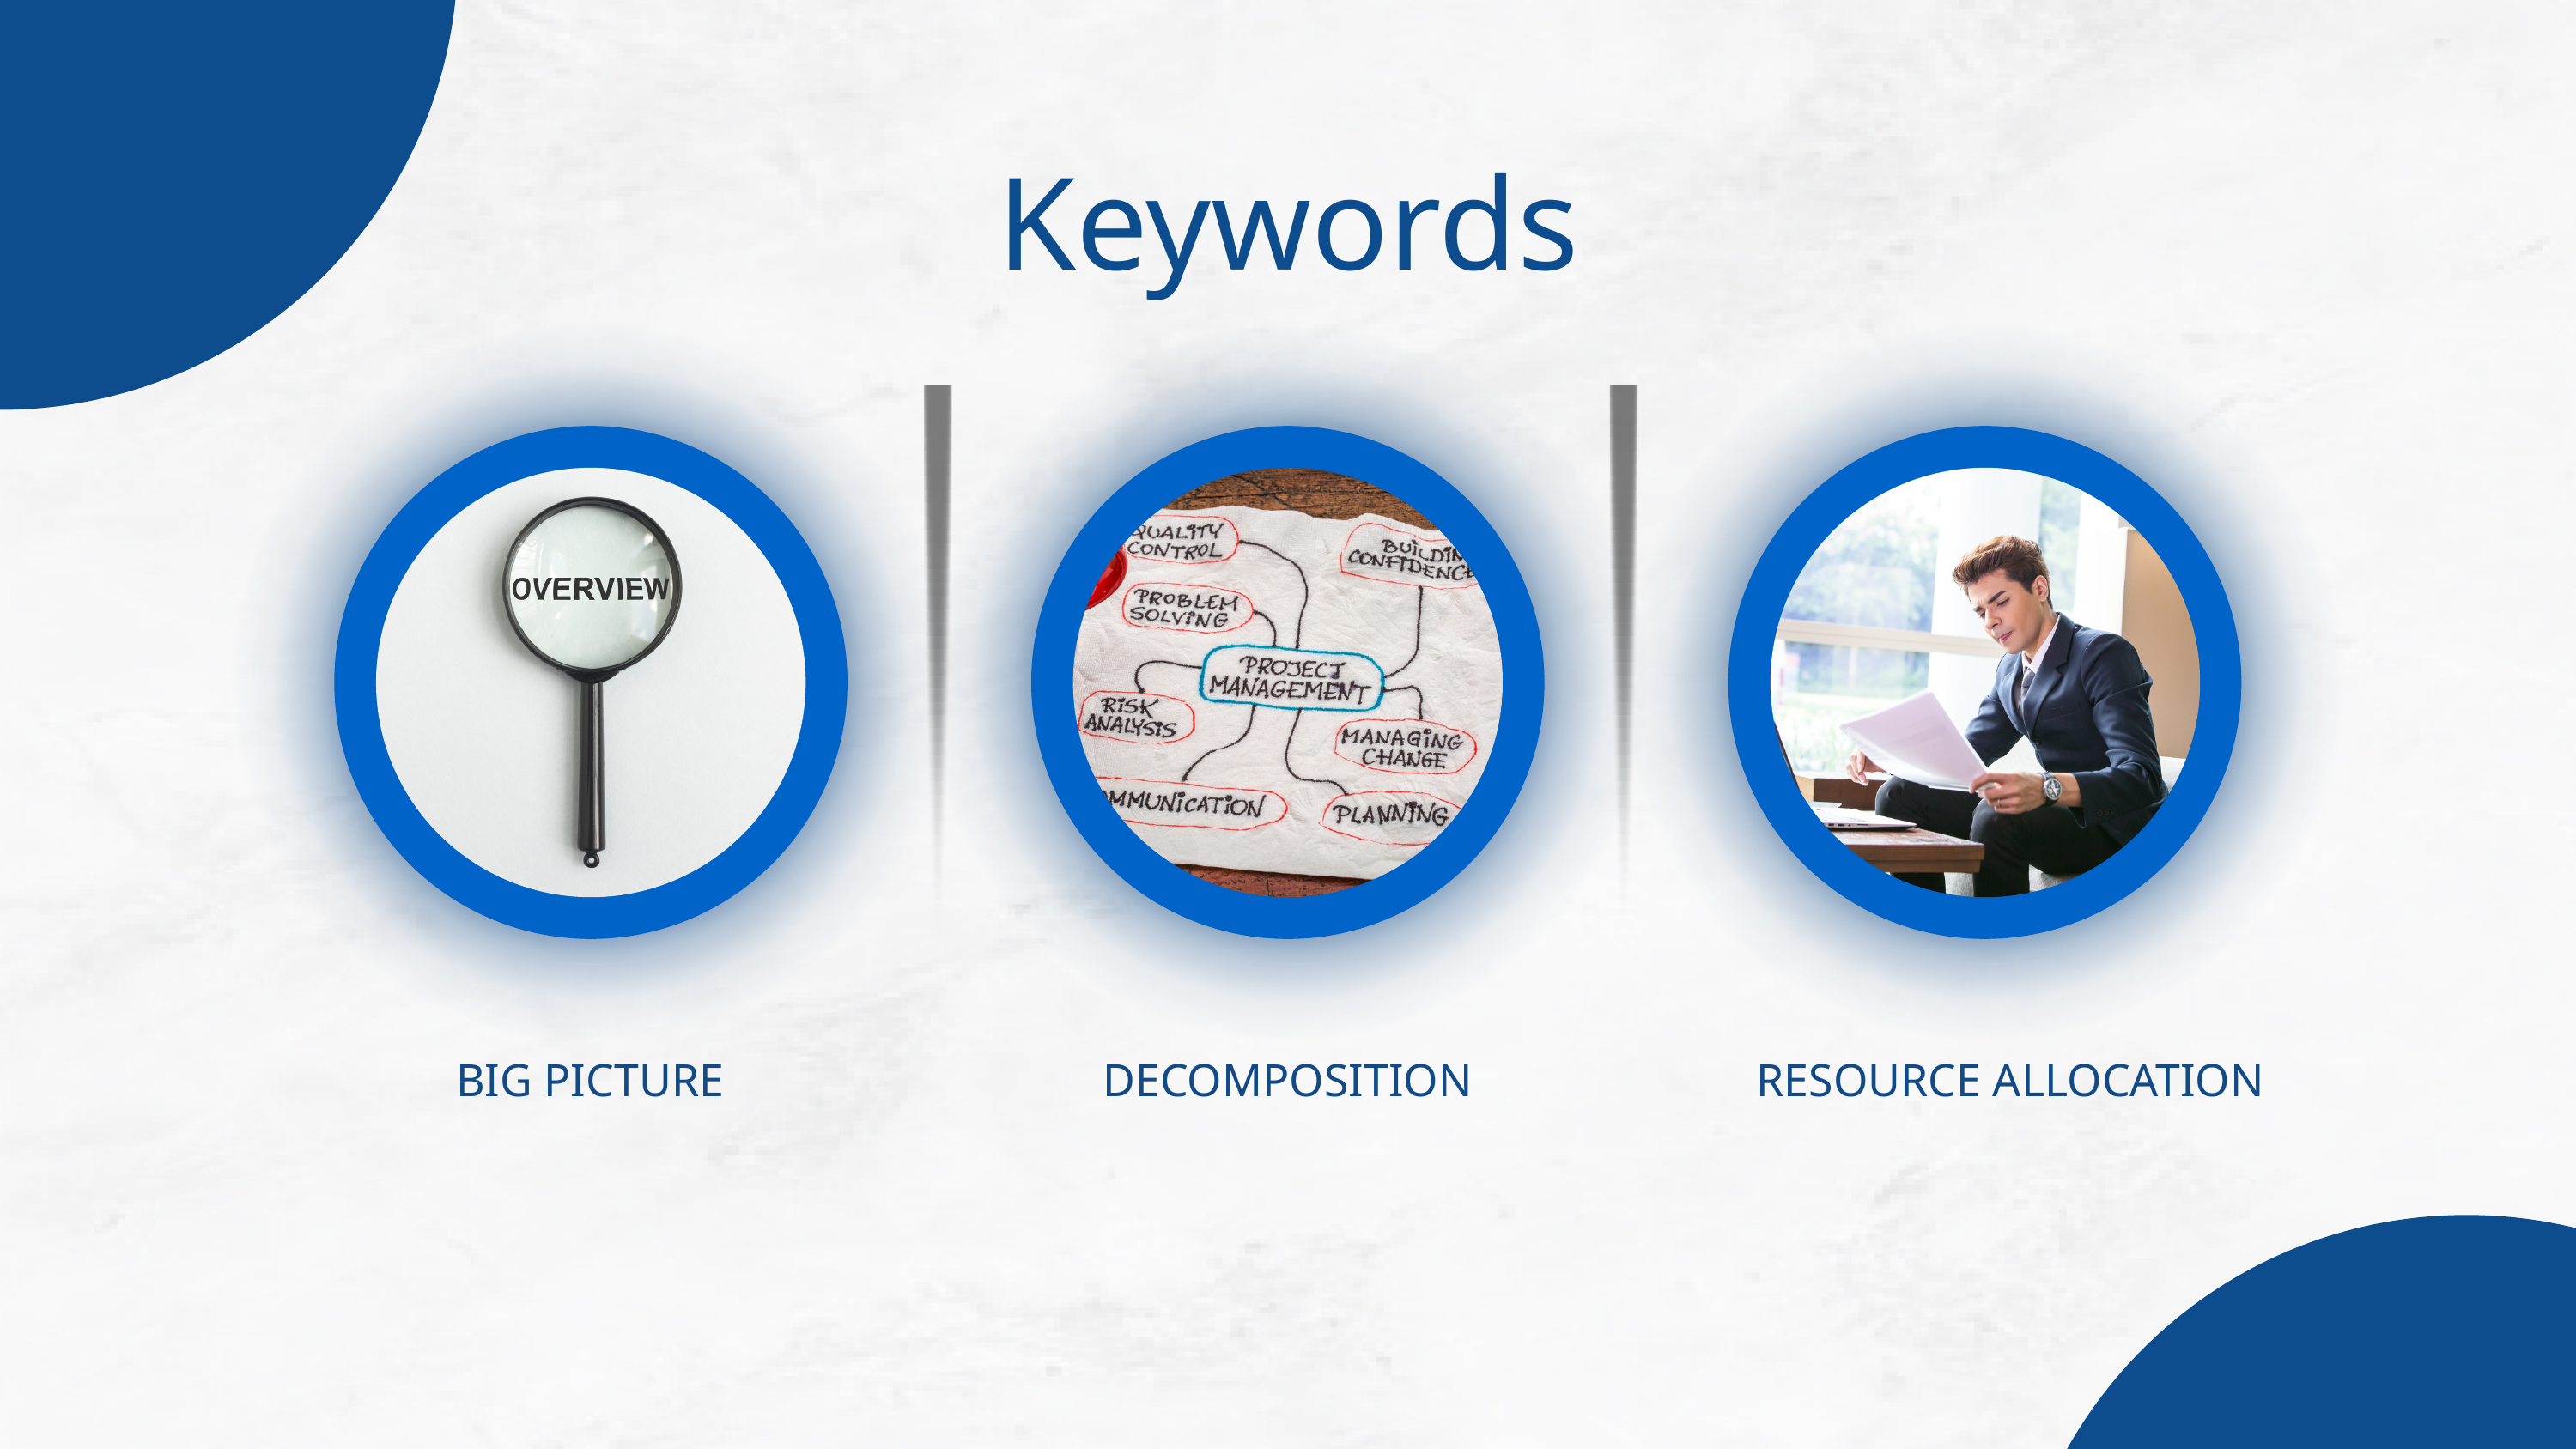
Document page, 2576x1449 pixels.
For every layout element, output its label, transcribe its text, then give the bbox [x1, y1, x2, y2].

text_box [1030, 425, 1545, 940]
text_box [0, 0, 2576, 1449]
text_box [1650, 320, 2348, 1045]
text_box RESOURCE ALLOCATION [1728, 1043, 2293, 1106]
text_box [953, 320, 1650, 1045]
text_box Keywords [567, 116, 2009, 296]
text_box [375, 467, 806, 898]
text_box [1072, 467, 1504, 898]
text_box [0, 0, 459, 410]
text_box [923, 385, 952, 980]
text_box [1609, 385, 1638, 980]
text_box DECOMPOSITION [1005, 1043, 1571, 1106]
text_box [2008, 1215, 2576, 1449]
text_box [334, 425, 848, 940]
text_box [1728, 425, 2242, 940]
text_box [228, 320, 953, 1045]
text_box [1770, 467, 2201, 898]
text_box BIG PICTURE [307, 1043, 873, 1106]
